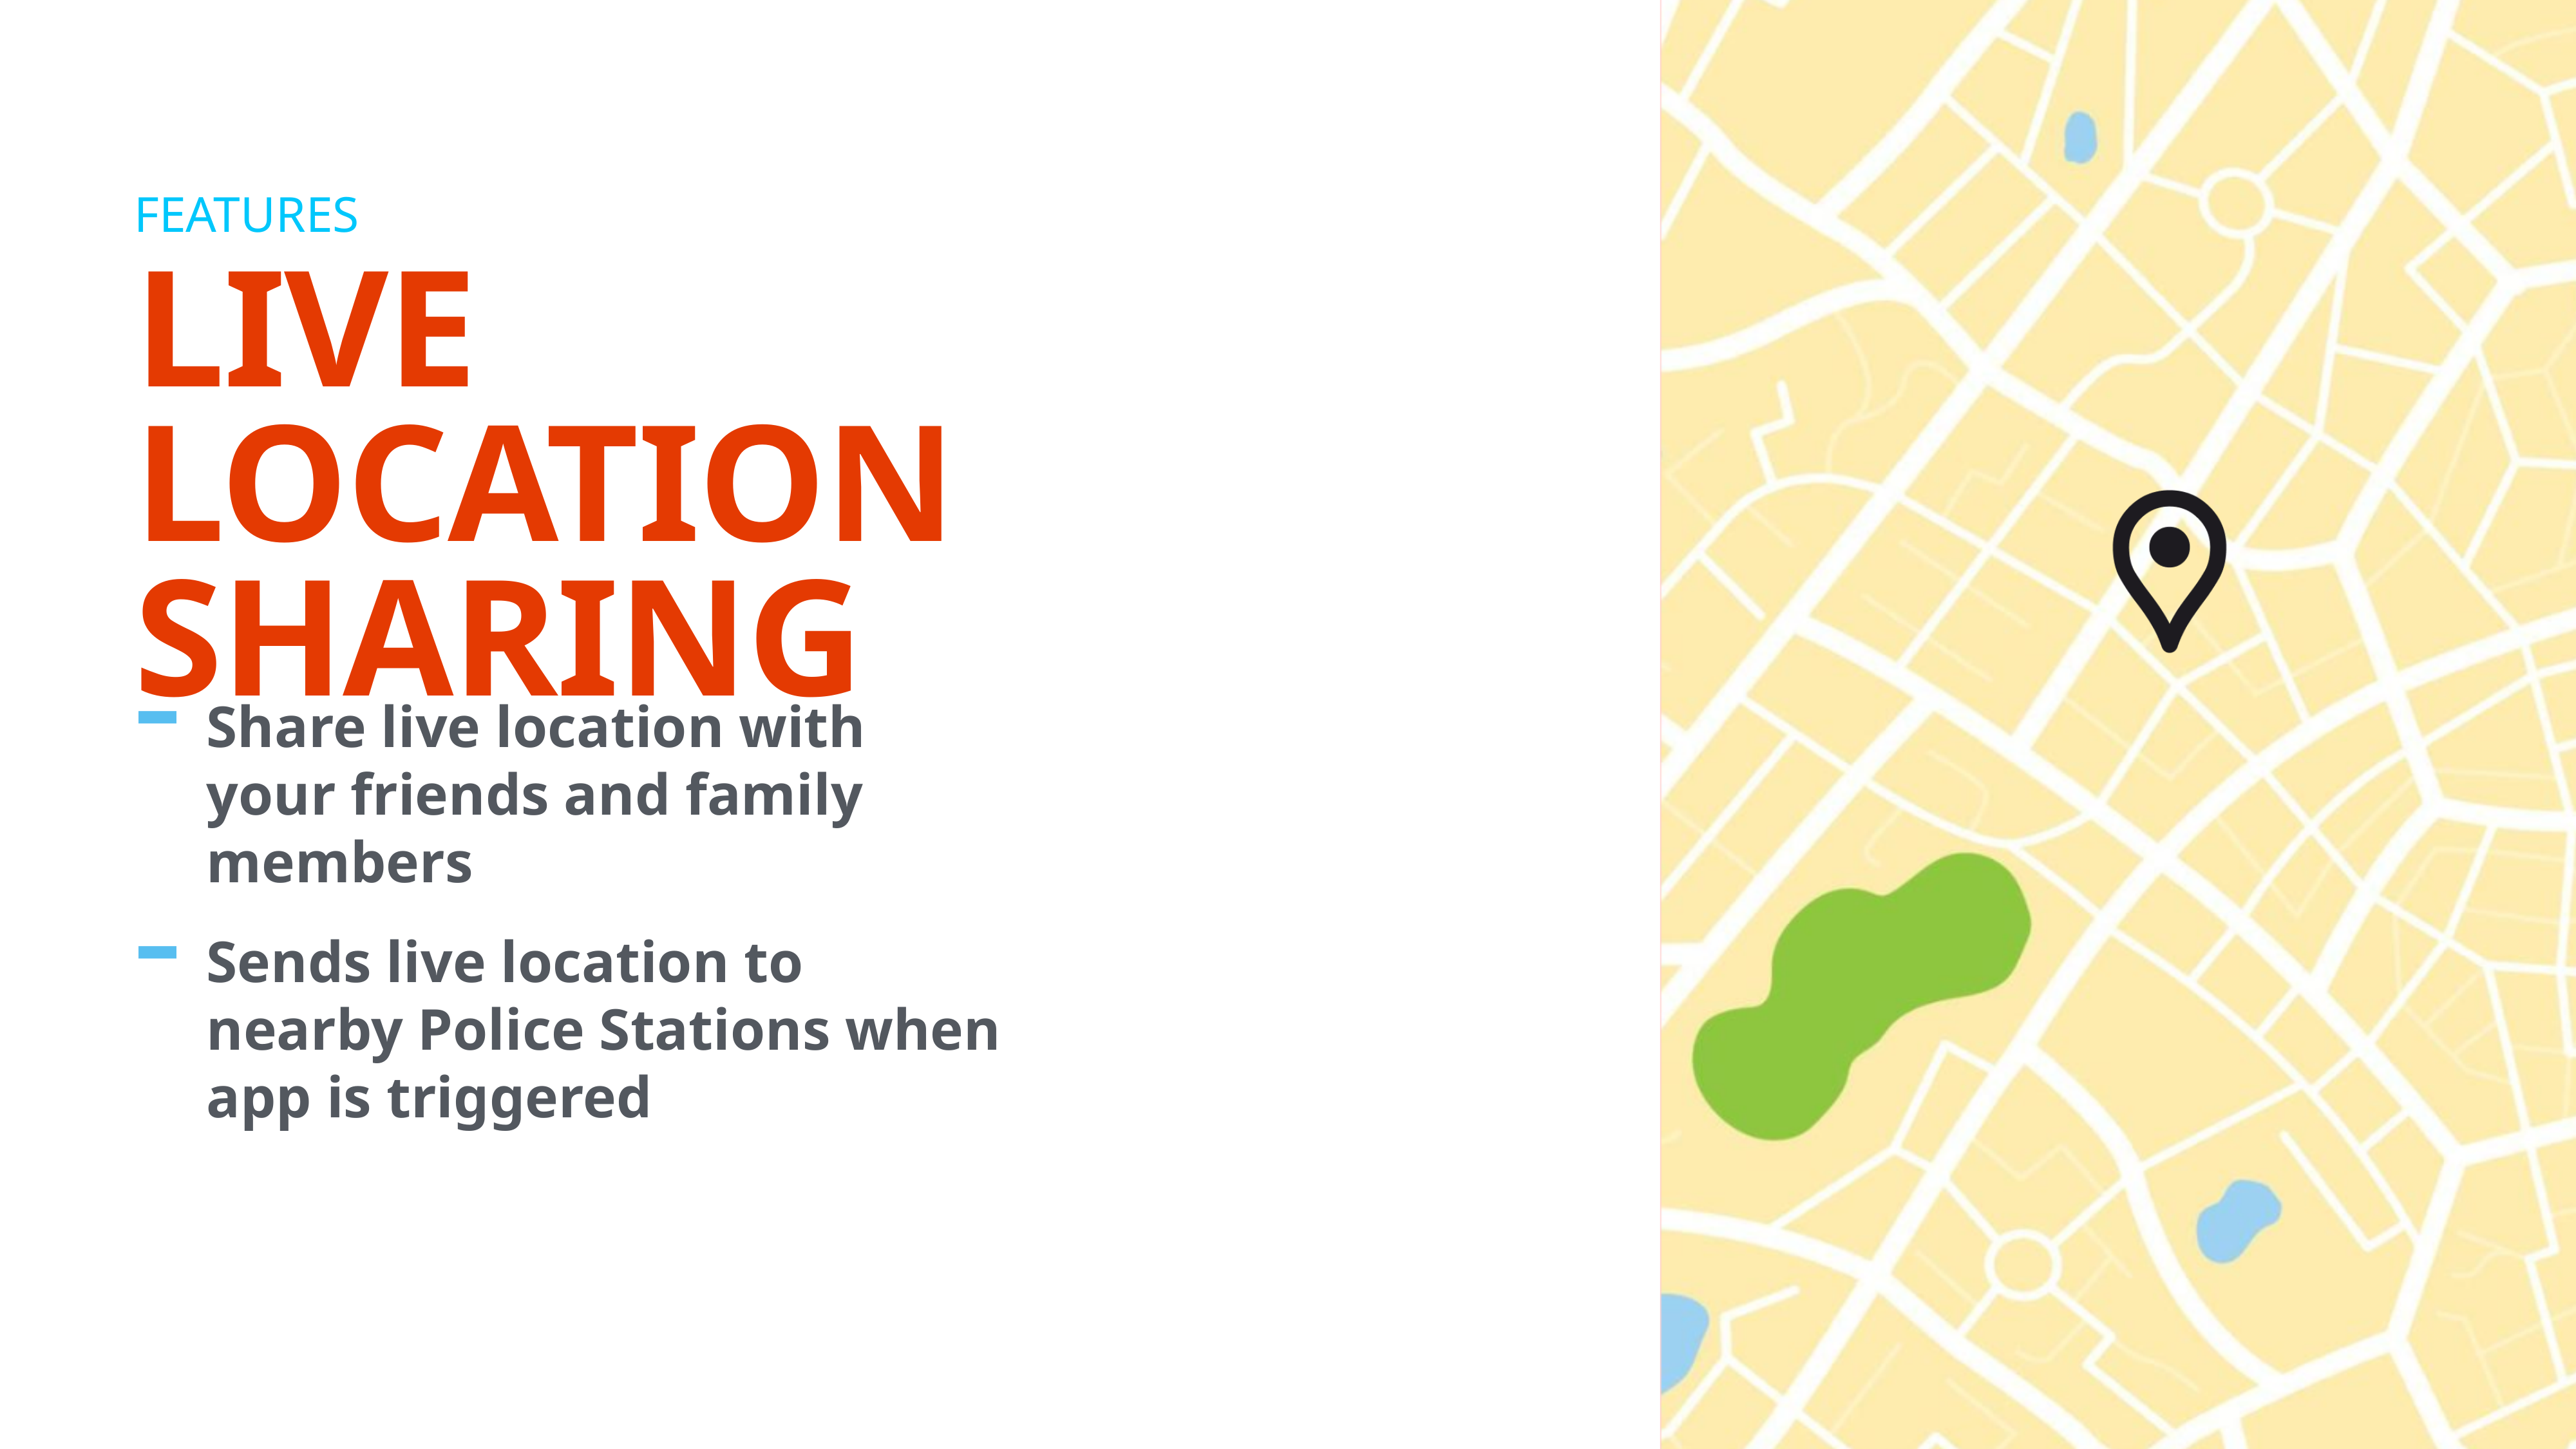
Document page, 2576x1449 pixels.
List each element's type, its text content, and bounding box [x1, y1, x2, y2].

list Share live location with your friends and family members Sends live location to nearby Police Stations when app is triggered [128, 748, 1012, 1340]
picture [1393, 0, 2576, 1449]
title LIVE LOCATION SHARING [128, 257, 1296, 748]
list FEATURES [128, 166, 1012, 249]
